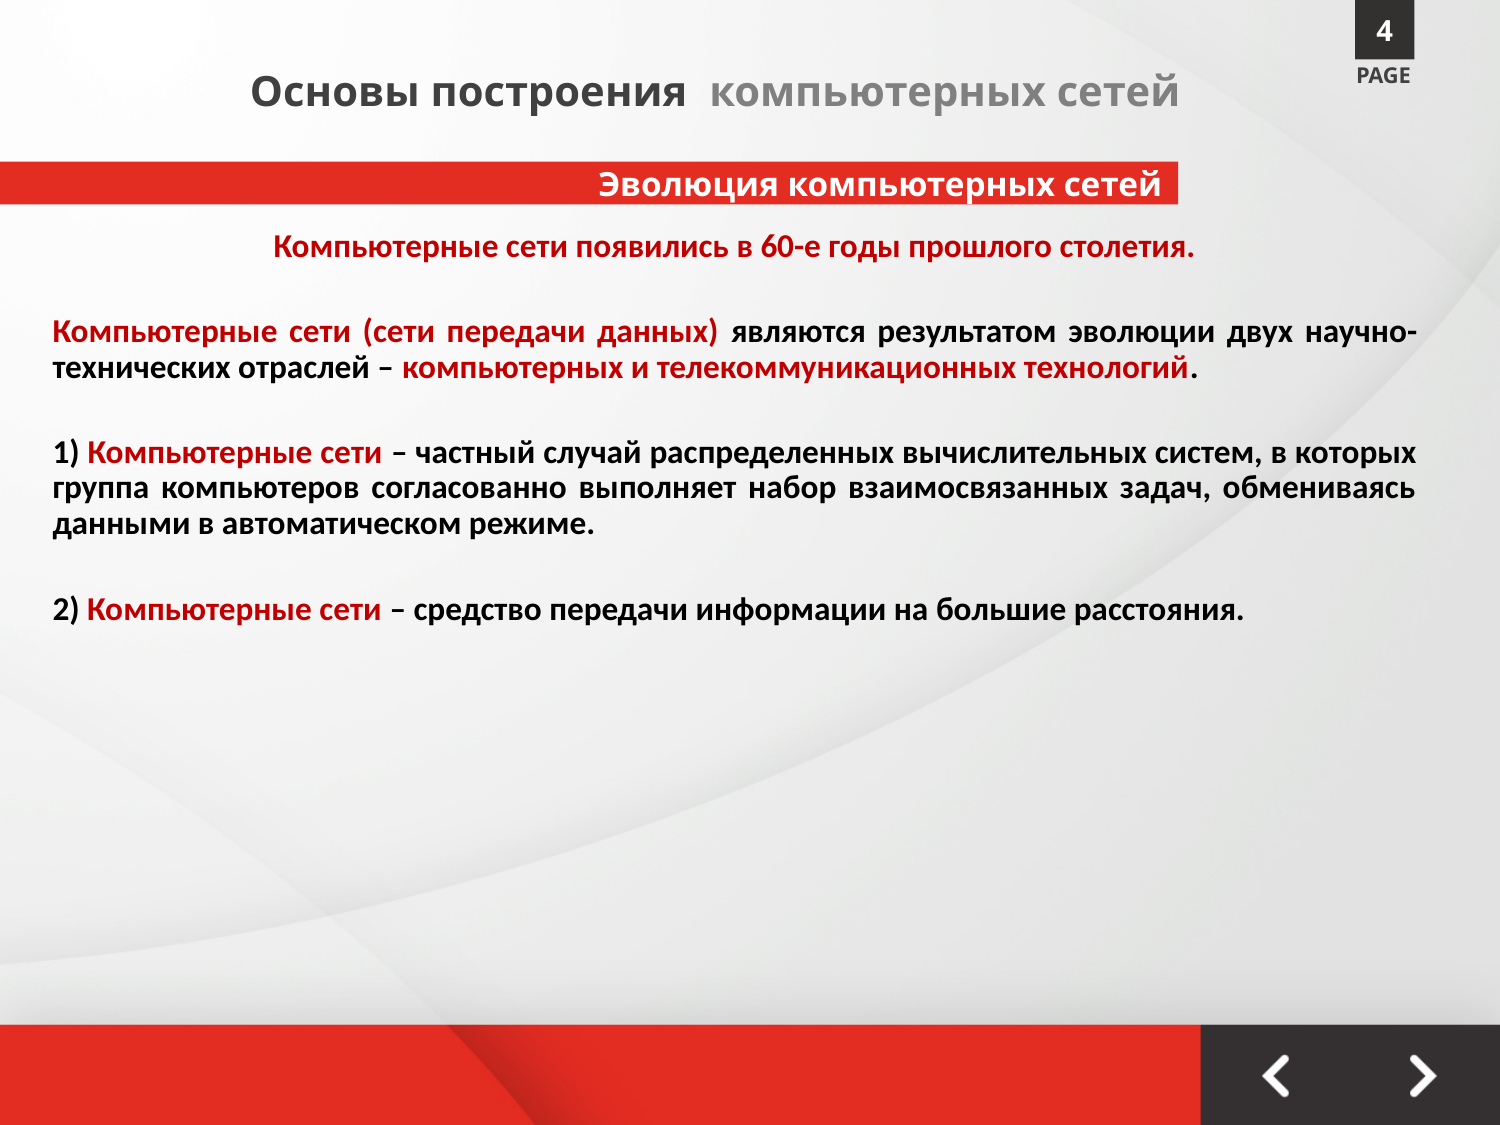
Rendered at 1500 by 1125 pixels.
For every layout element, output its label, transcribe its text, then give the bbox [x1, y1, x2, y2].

text_box PAGE [1341, 54, 1426, 96]
picture [0, 0, 1500, 1125]
subtitle Эволюция компьютерных сетей [0, 161, 1179, 205]
text_box Основы построения компьютерных сетей [22, 57, 1196, 123]
text_box Компьютерные сети появились в 60-е годы прошлого столетия. Компьютерные сети (сети передачи данных) являются результатом эволюции двух научно-технических отраслей – компьютерных и телекоммуникационных технологий. 1) Компьютерные сети – частный случай распределенных вычислительных систем, в которых группа компьютеров согласованно выполняет набор взаимосвязанных задач, обмениваясь данными в автоматическом режиме. 2) Компьютерные сети – средство передачи информации на большие расстояния. [37, 221, 1433, 922]
text_box 4 [1353, 0, 1417, 61]
